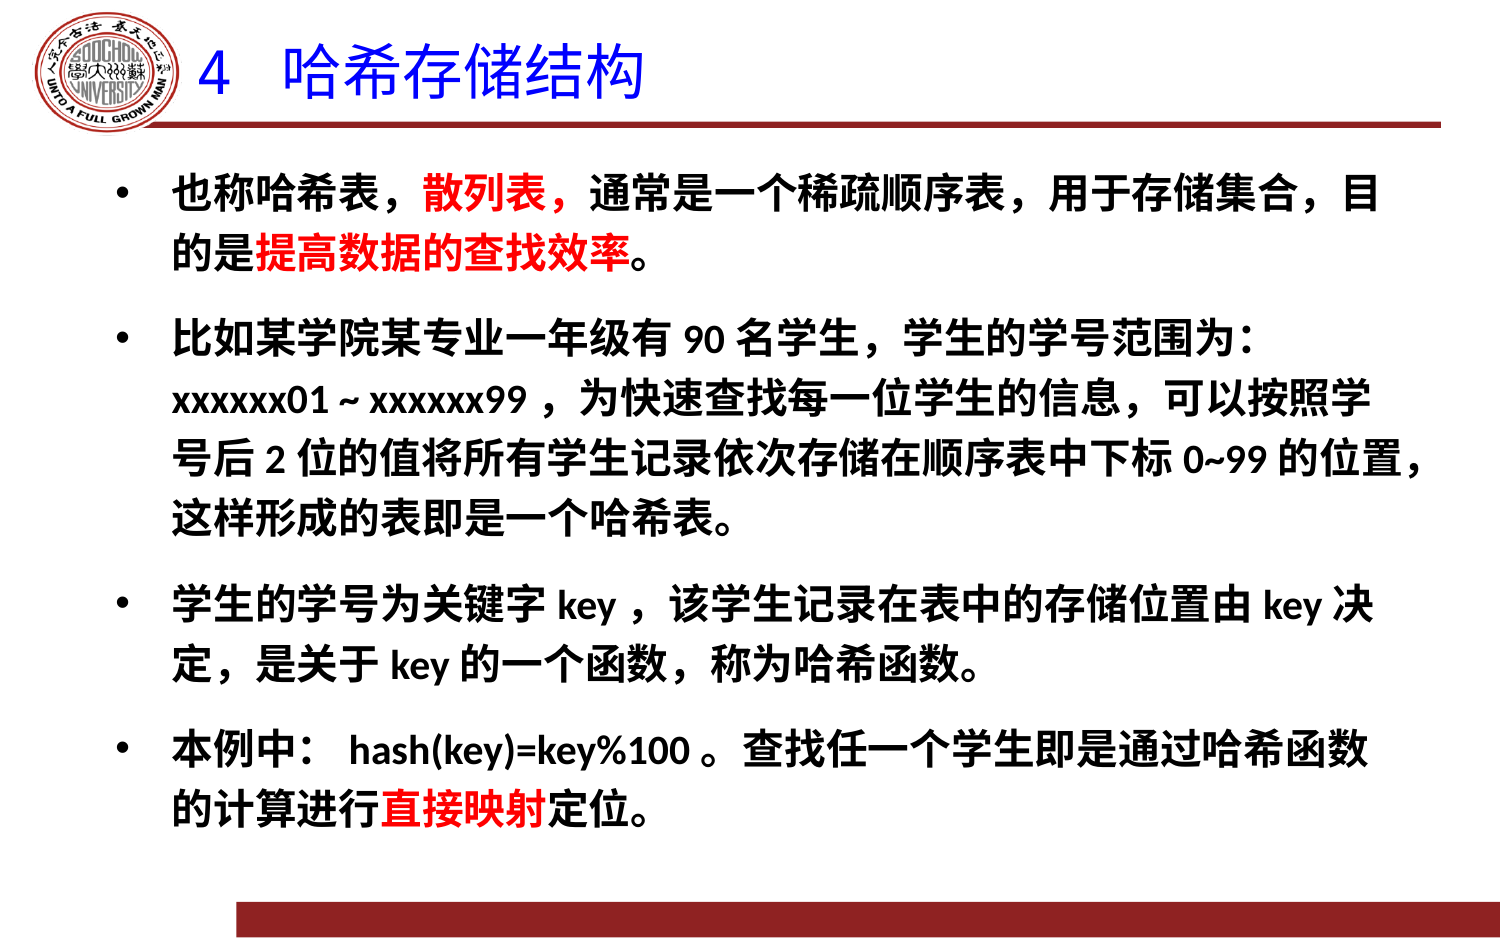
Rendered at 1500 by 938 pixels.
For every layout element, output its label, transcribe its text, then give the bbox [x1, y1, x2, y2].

list 也称哈希表，散列表，通常是一个稀疏顺序表，用于存储集合，目的是提高数据的查找效率。 比如某学院某专业一年级有90名学生，学生的学号范围为：xxxxxx01 ~ xxxxxx99，为快速查找每一位学生的信息，可以按照学号后2位的值将所有学生记录依次存储在顺序表中下标0~99的位置，这样形成的表即是一个哈希表。 学生的学号为关键字key，该学生记录在表中的存储位置由key决定，是关于key的一个函数，称为哈希函数。 本例中：hash(key)=key%100。查找任一个学生即是通过哈希函数的计算进行直接映射定位。 [100, 149, 1422, 816]
title 4 哈希存储结构 [181, 25, 1441, 115]
picture [30, 8, 184, 136]
